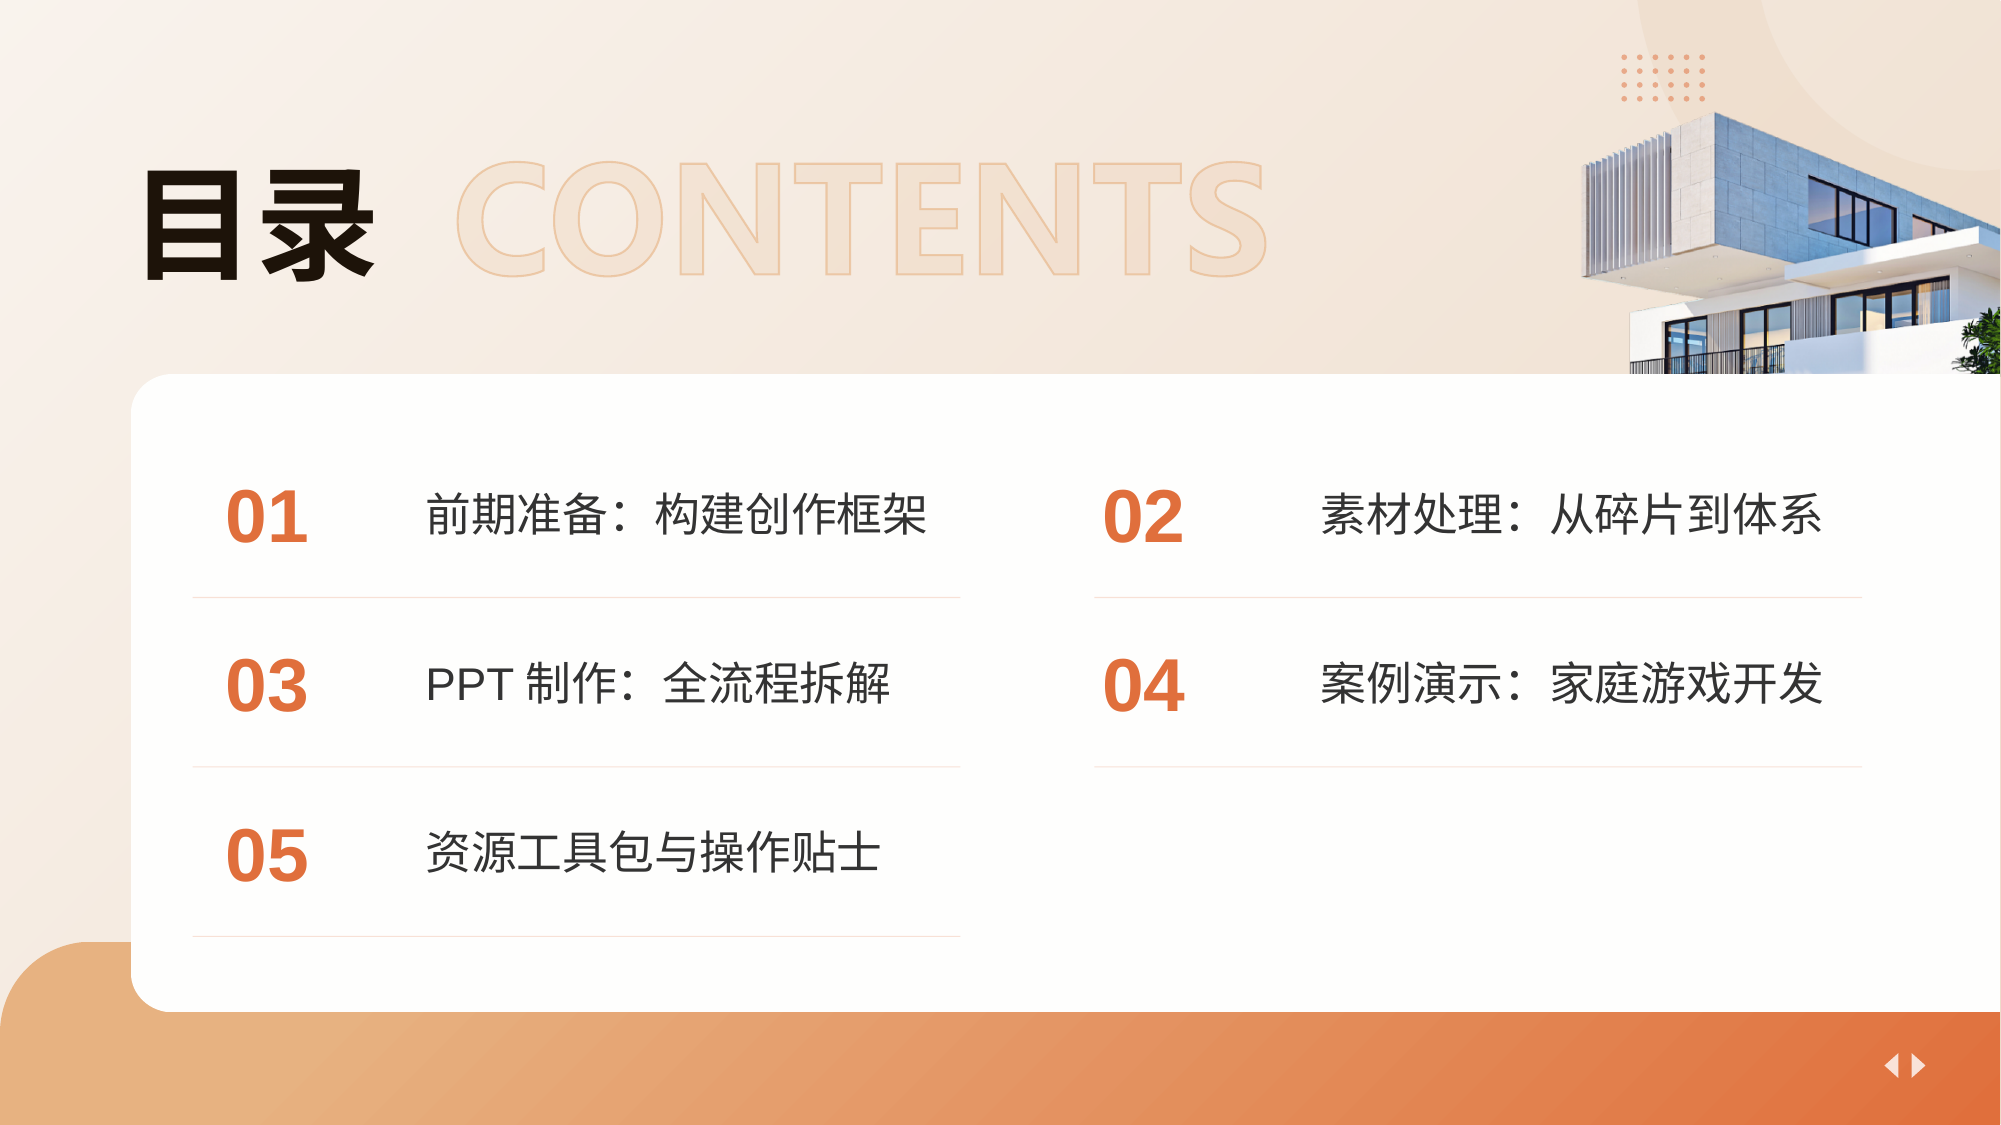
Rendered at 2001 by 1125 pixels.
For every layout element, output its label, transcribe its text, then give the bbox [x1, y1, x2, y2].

text_box 素材处理：从碎片到体系 [1320, 453, 1863, 572]
picture [1465, 101, 2001, 377]
text_box 案例演示：家庭游戏开发 [1320, 623, 1863, 742]
text_box 02 [1068, 459, 1219, 566]
text_box 03 [192, 629, 343, 736]
text_box 01 [192, 459, 343, 566]
title 目录 [130, 118, 423, 296]
text_box 资源工具包与操作贴士 [425, 792, 967, 911]
text_box 04 [1068, 629, 1219, 736]
text_box 05 [192, 798, 343, 905]
text_box PPT制作：全流程拆解 [425, 623, 967, 742]
text_box 前期准备：构建创作框架 [425, 453, 967, 572]
